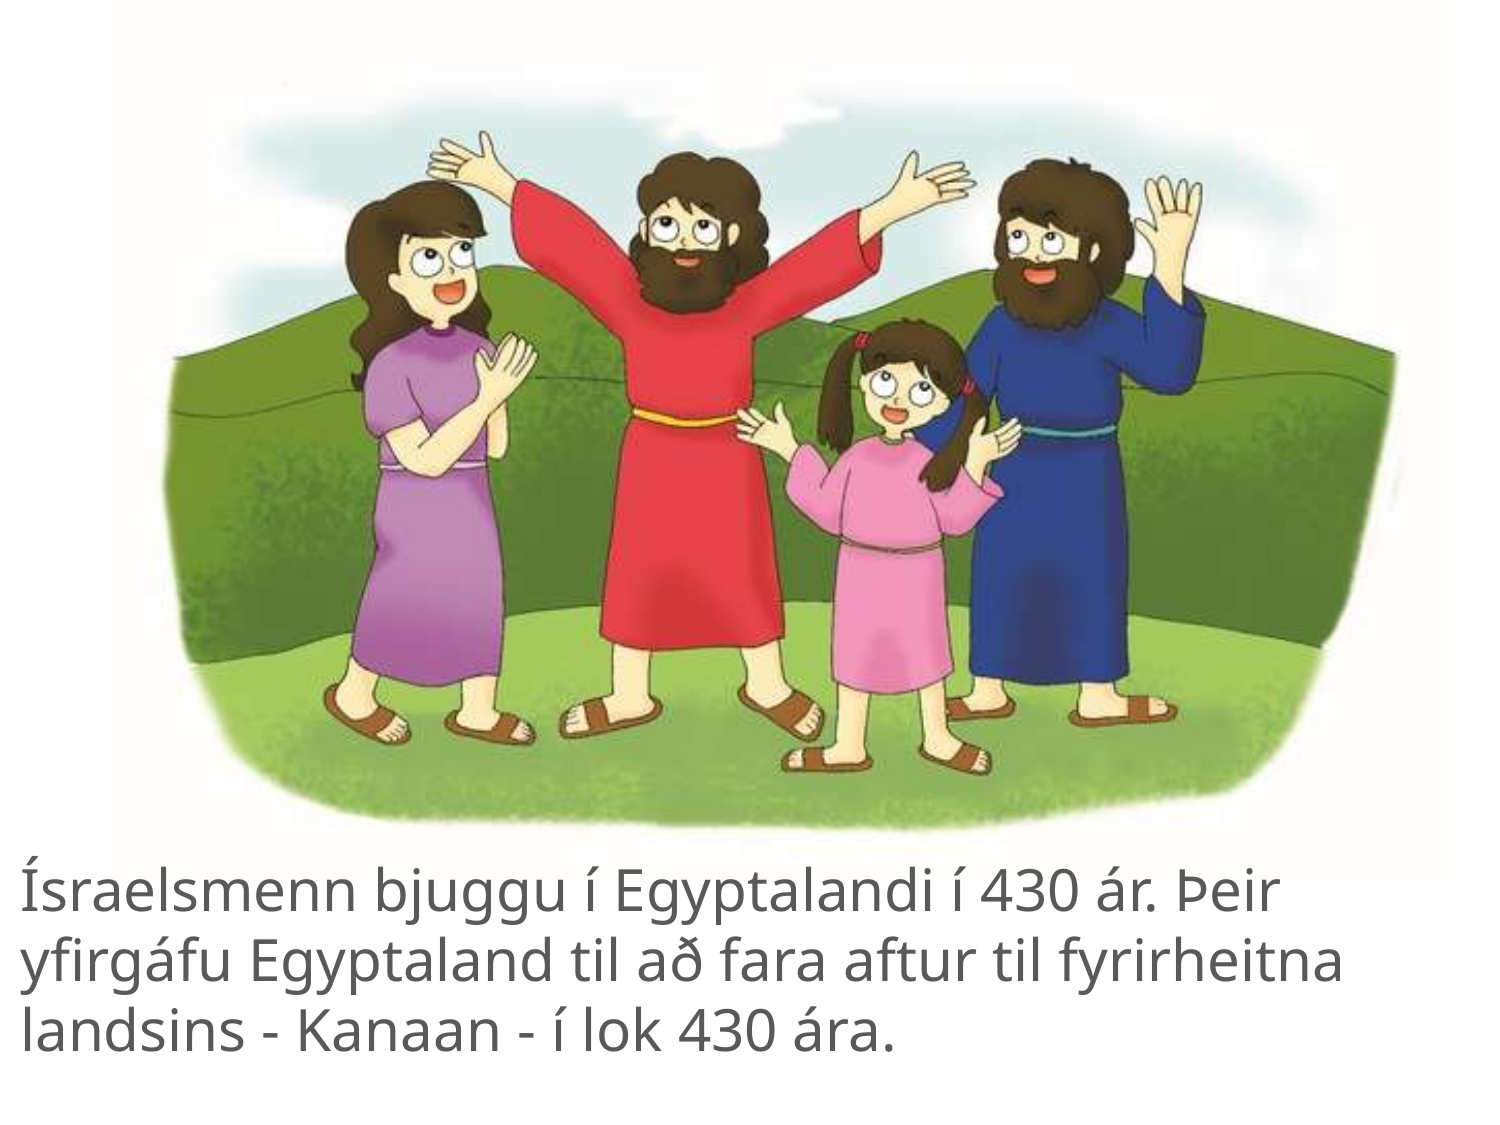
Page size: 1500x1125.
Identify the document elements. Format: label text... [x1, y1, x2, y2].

text_box Ísraelsmenn bjuggu í Egyptalandi í 430 ár. Þeir yfirgáfu Egyptaland til að fara aftur til fyrirheitna landsins - Kanaan - í lok 430 ára. [5, 846, 1476, 1071]
picture [111, 0, 1455, 882]
